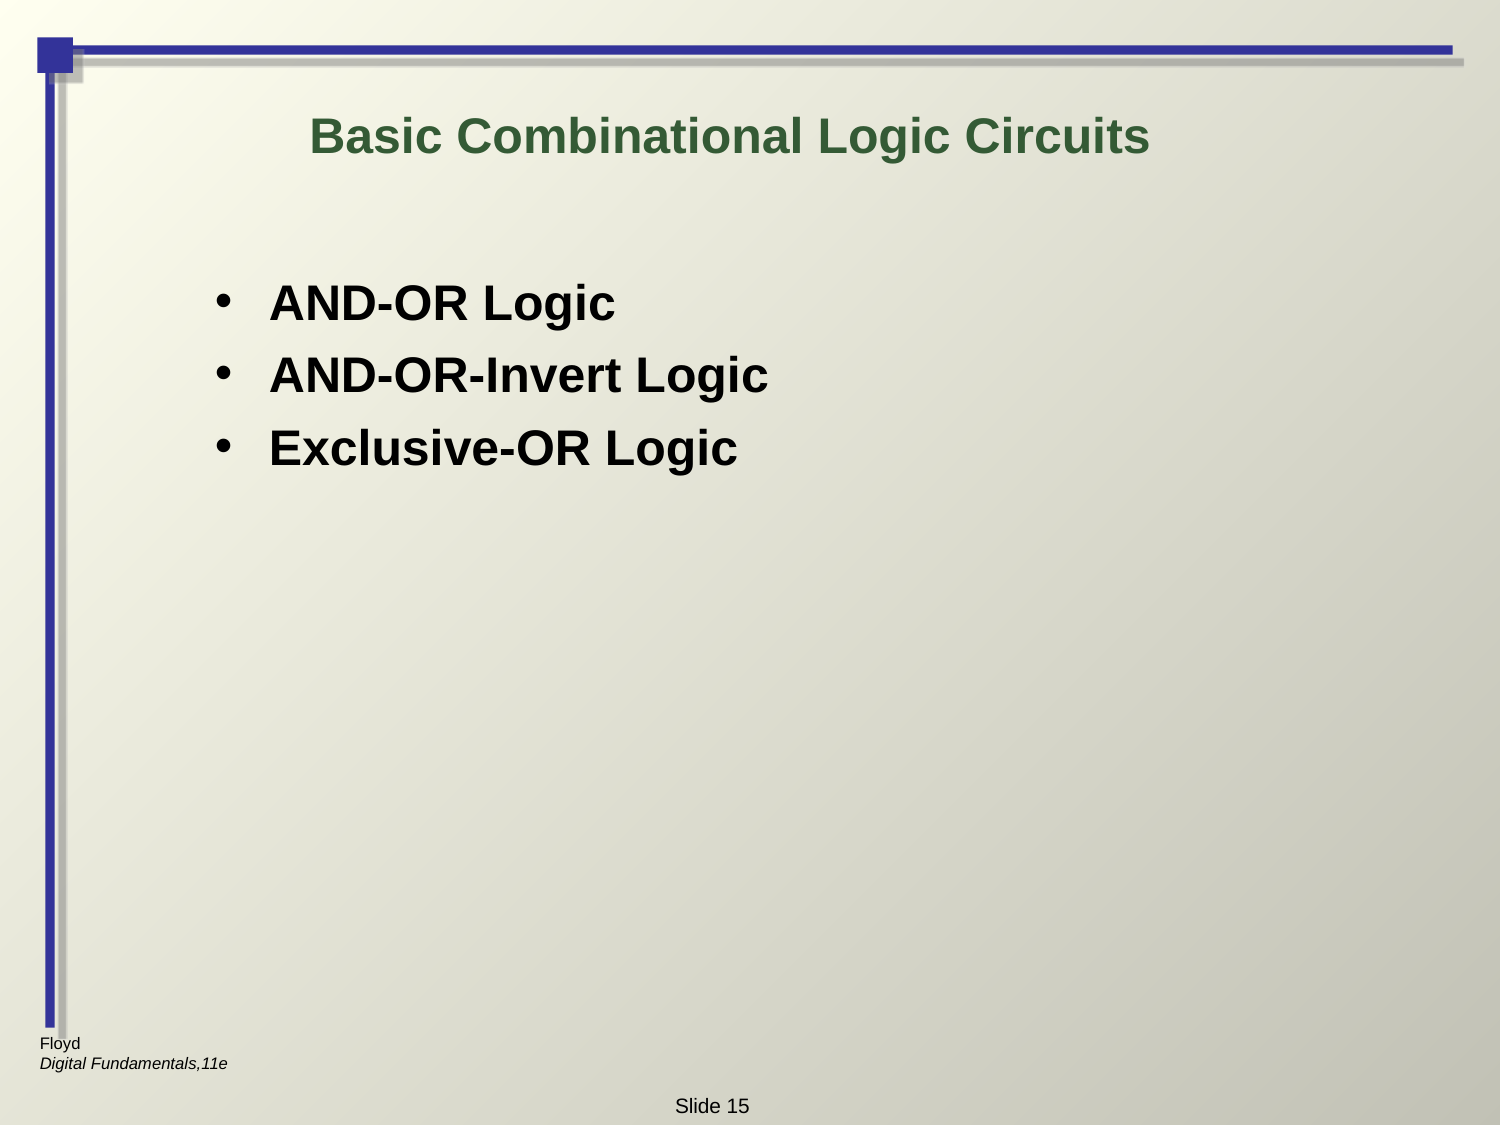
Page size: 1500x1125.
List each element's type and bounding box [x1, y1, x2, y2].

text_box [37, 37, 1449, 1024]
